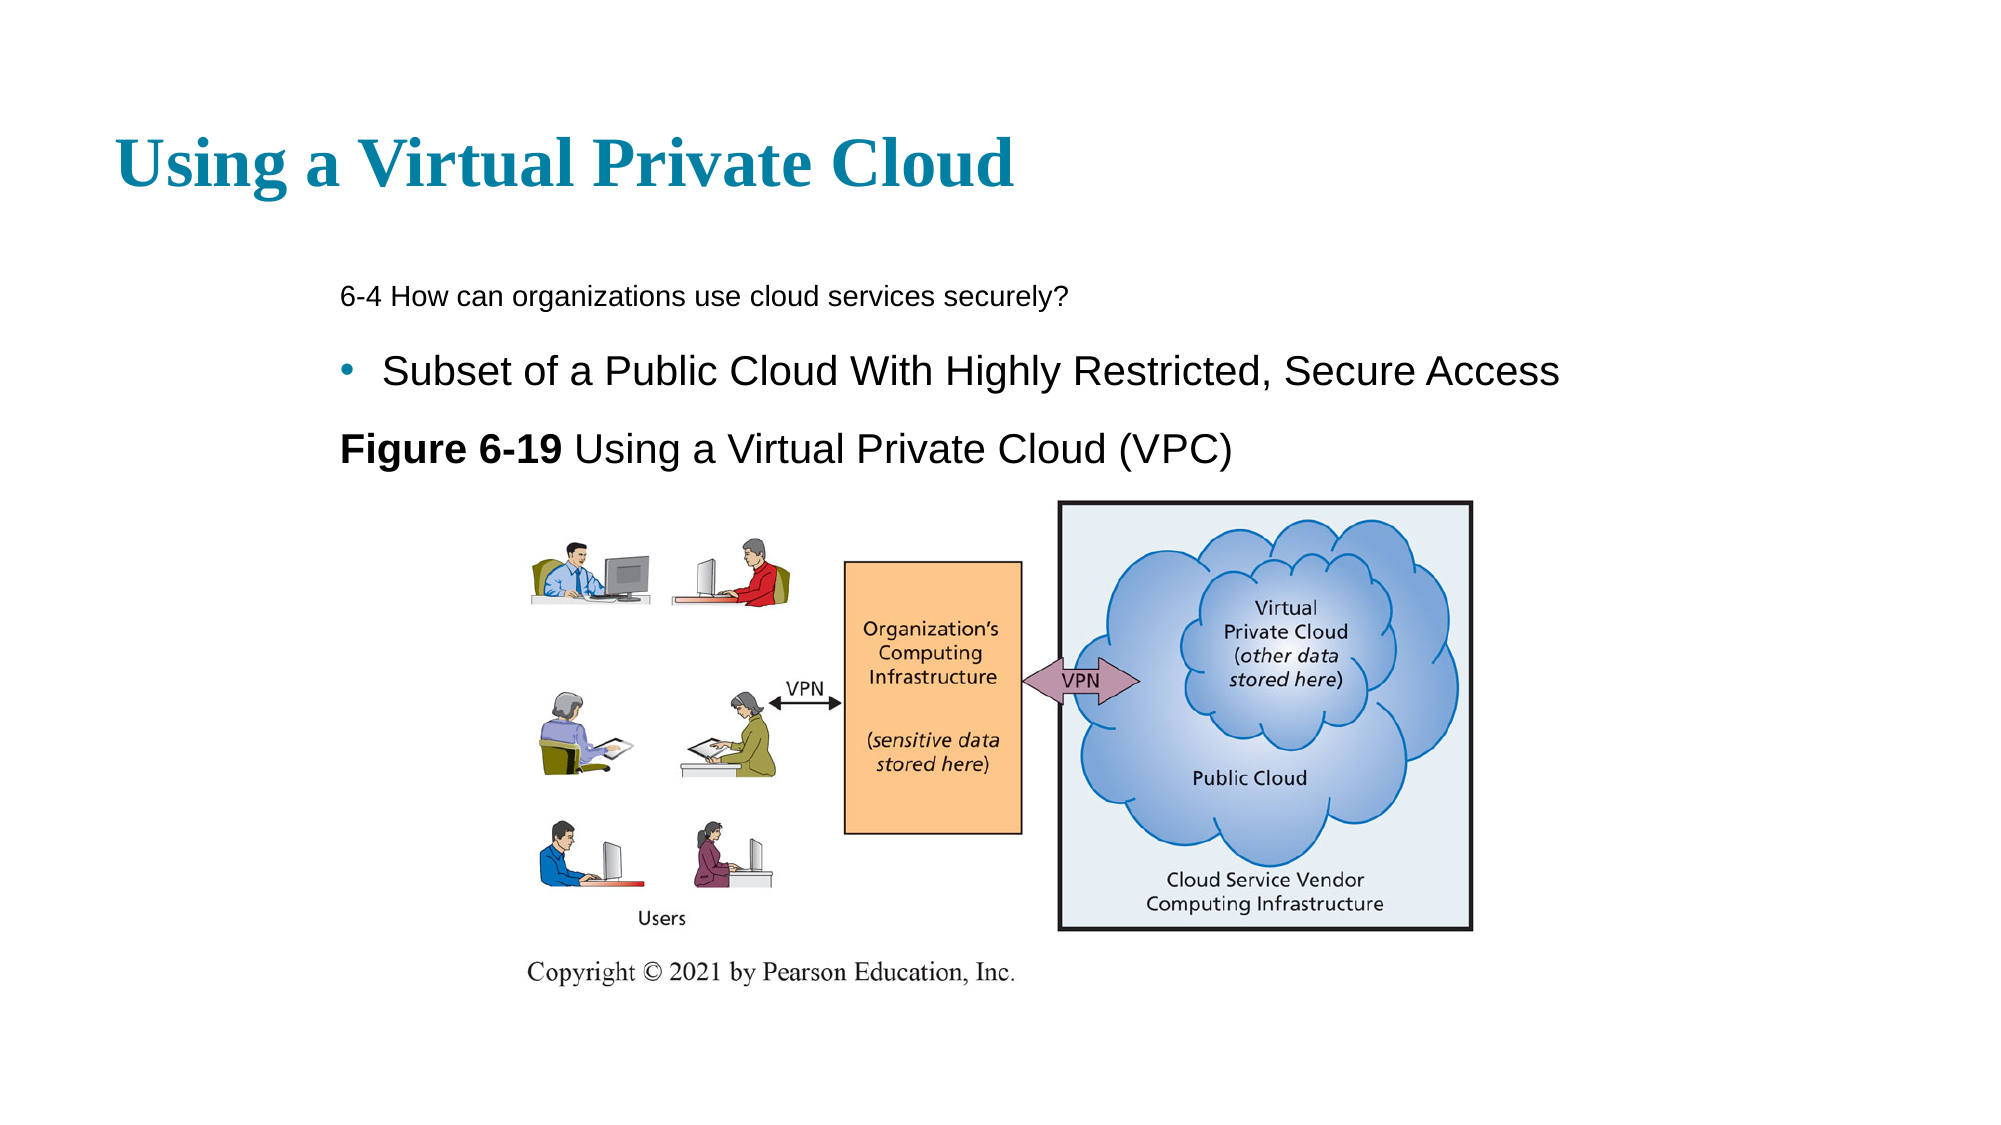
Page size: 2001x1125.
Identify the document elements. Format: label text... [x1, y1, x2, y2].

title Using a Virtual Private Cloud [99, 35, 1900, 216]
list Figure 6-19 Using a Virtual Private Cloud (V P C) [324, 407, 1675, 486]
list 6-4 How can organizations use cloud services securely? Subset of a Public Cloud With Highly Restricted, Secure Access [324, 262, 1659, 407]
picture [526, 499, 1474, 988]
